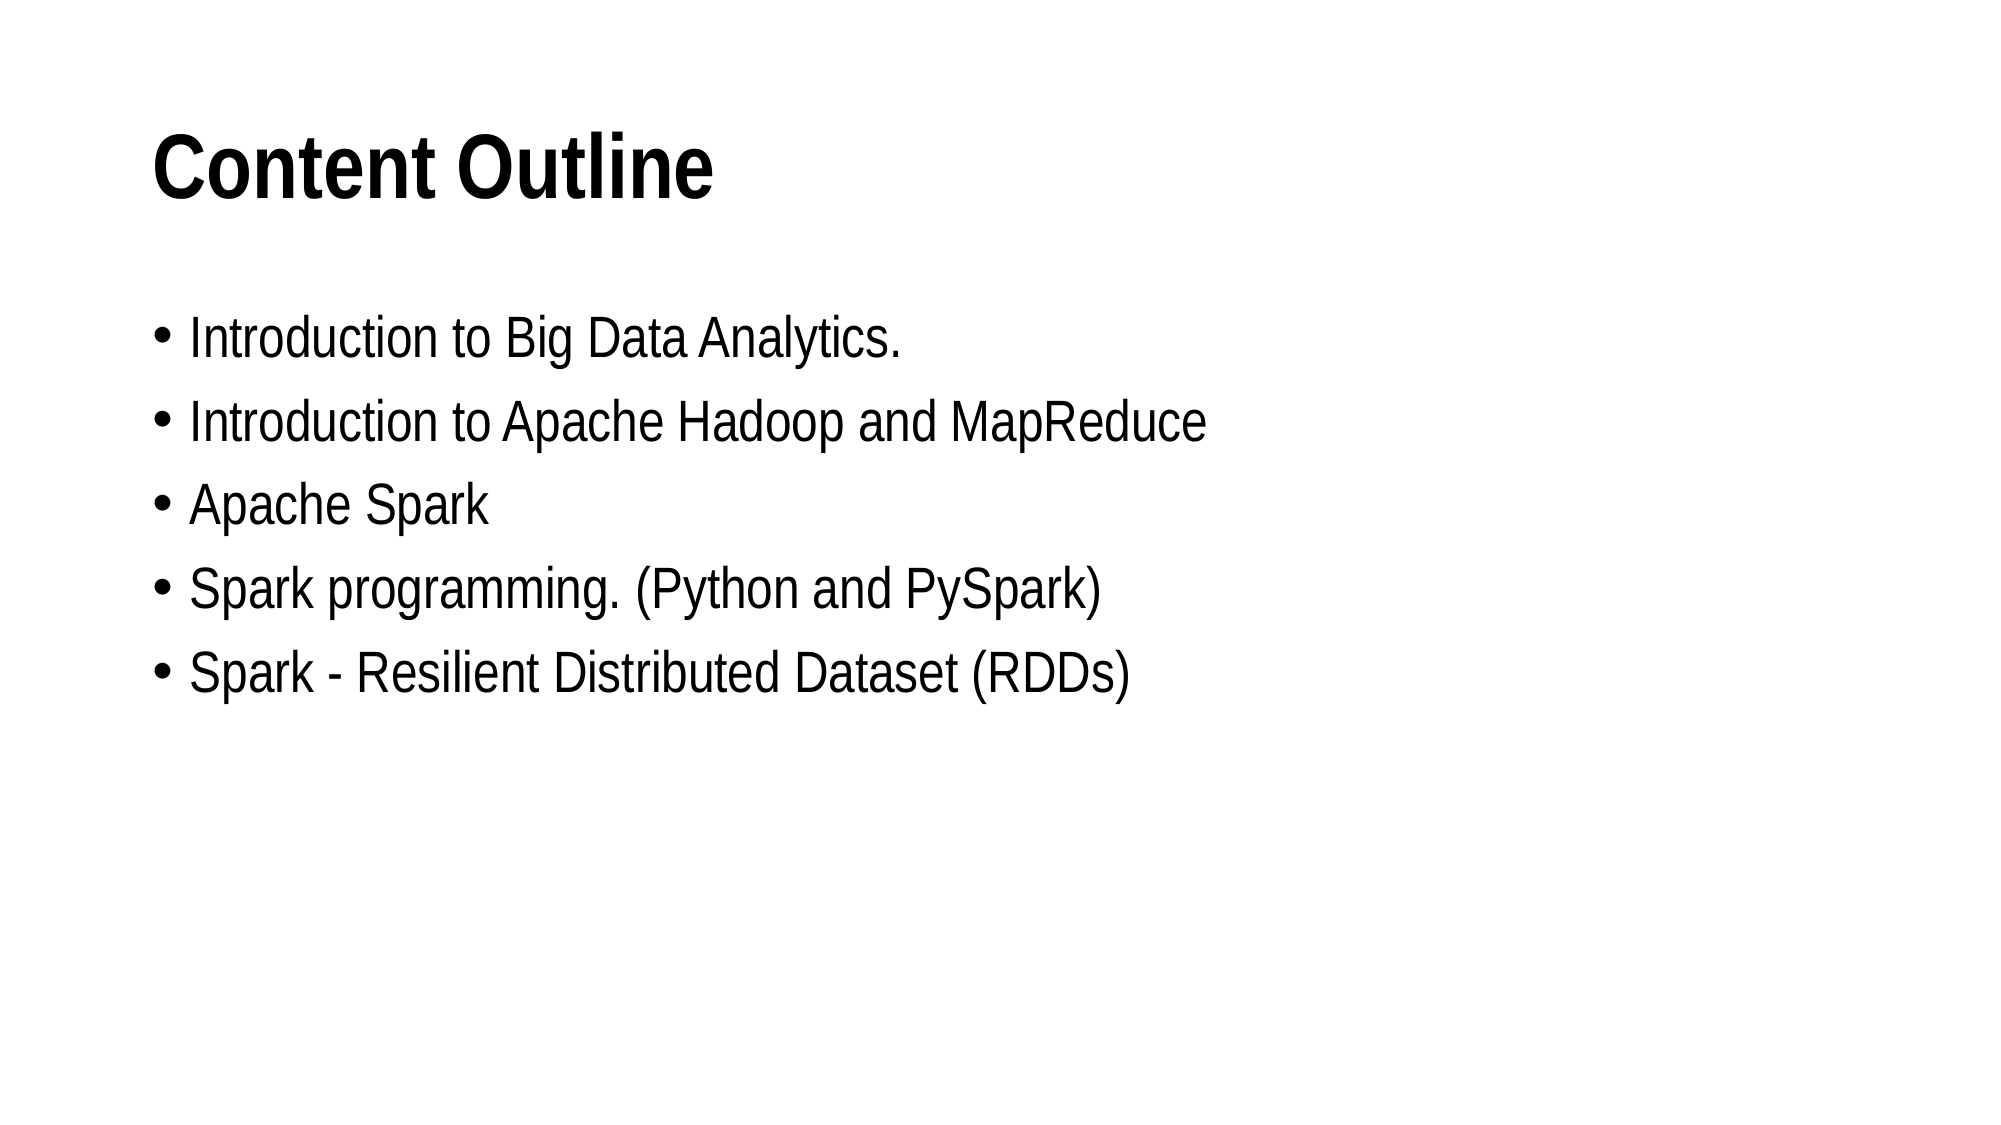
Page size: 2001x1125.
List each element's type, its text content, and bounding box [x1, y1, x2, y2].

title Content Outline [137, 59, 1863, 278]
list Introduction to Big Data Analytics. Introduction to Apache Hadoop and MapReduce Apache Spark Spark programming. (Python and PySpark) Spark - Resilient Distributed Dataset (RDDs) [137, 299, 1863, 1014]
